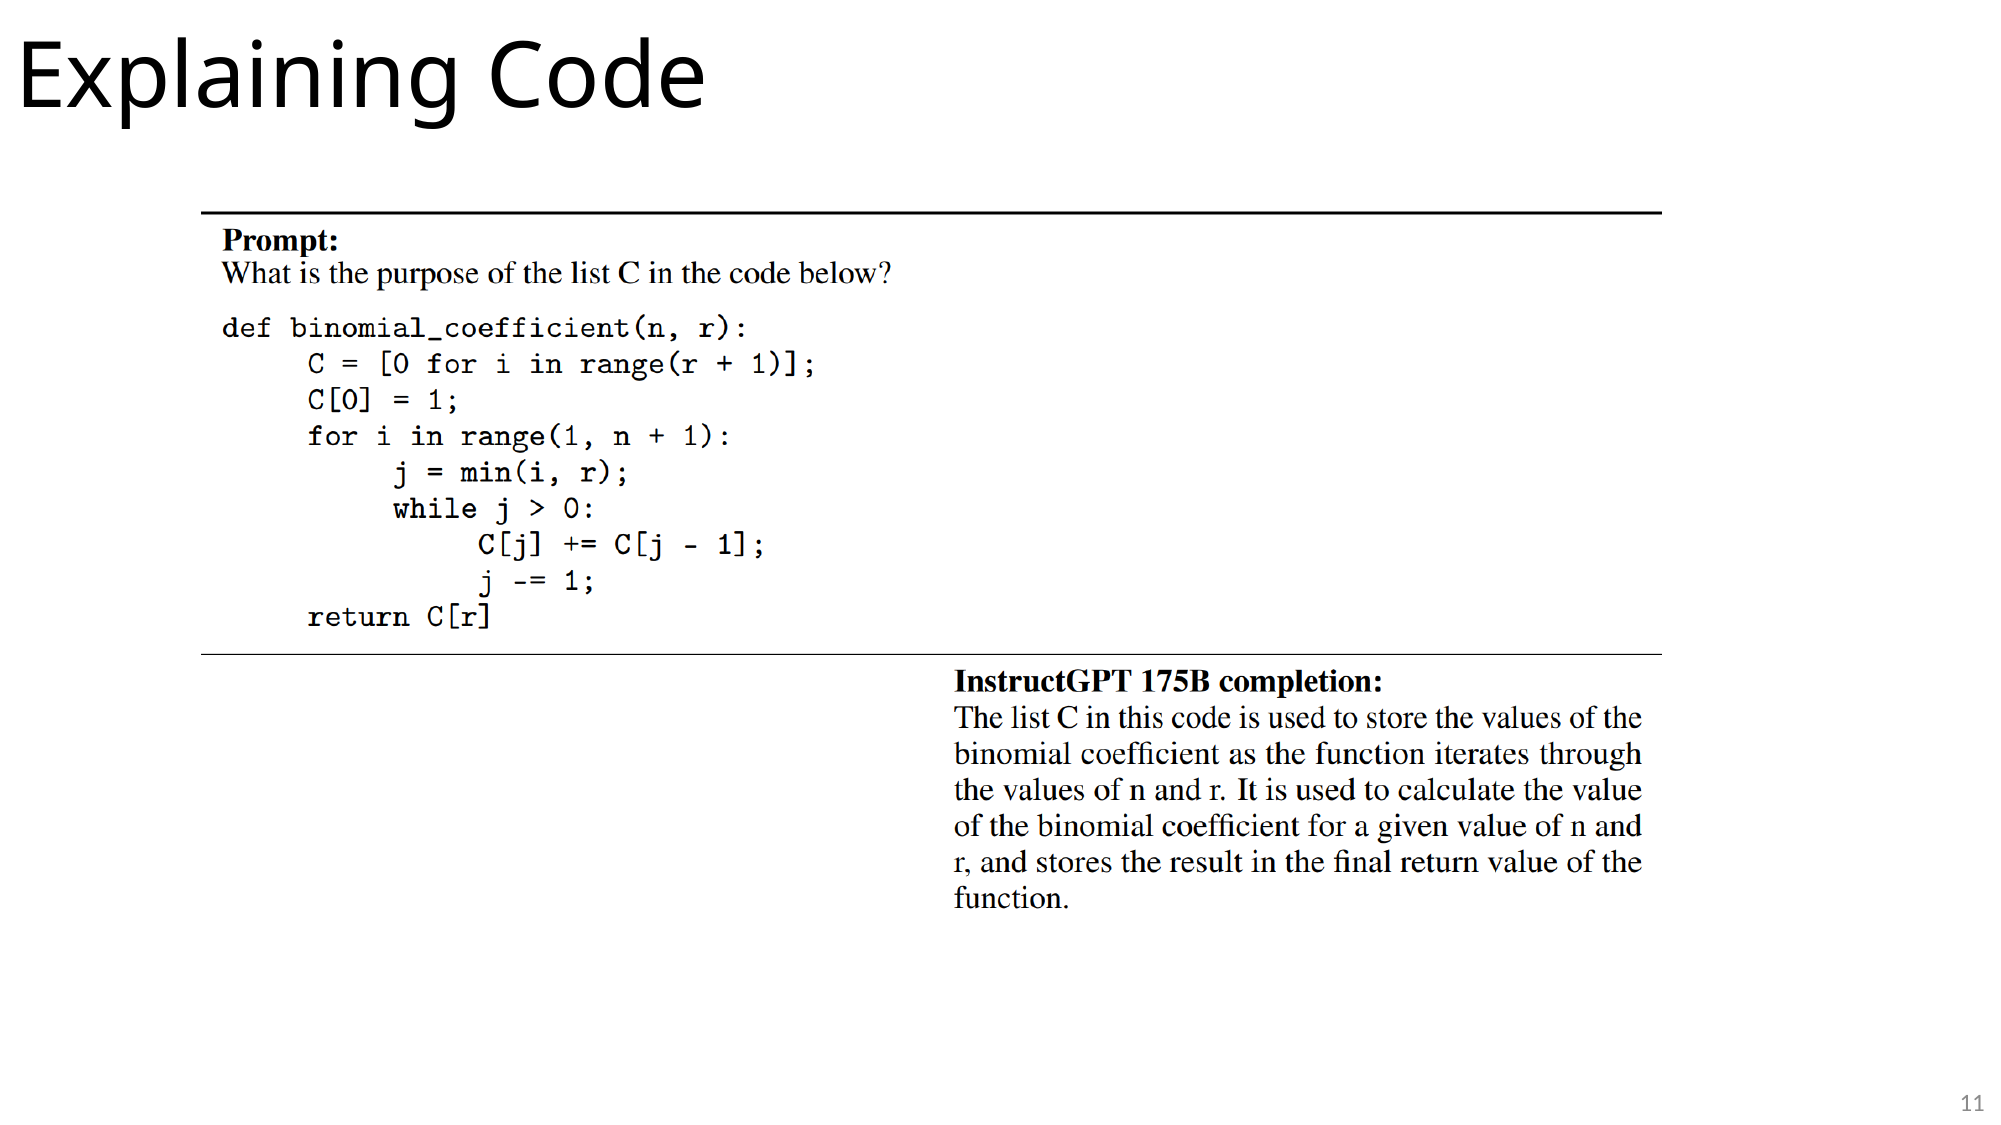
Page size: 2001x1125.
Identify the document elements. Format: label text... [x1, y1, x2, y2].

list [191, 209, 1662, 917]
slide_number 11 [1730, 1071, 2000, 1125]
title Explaining Code [0, 0, 2000, 157]
